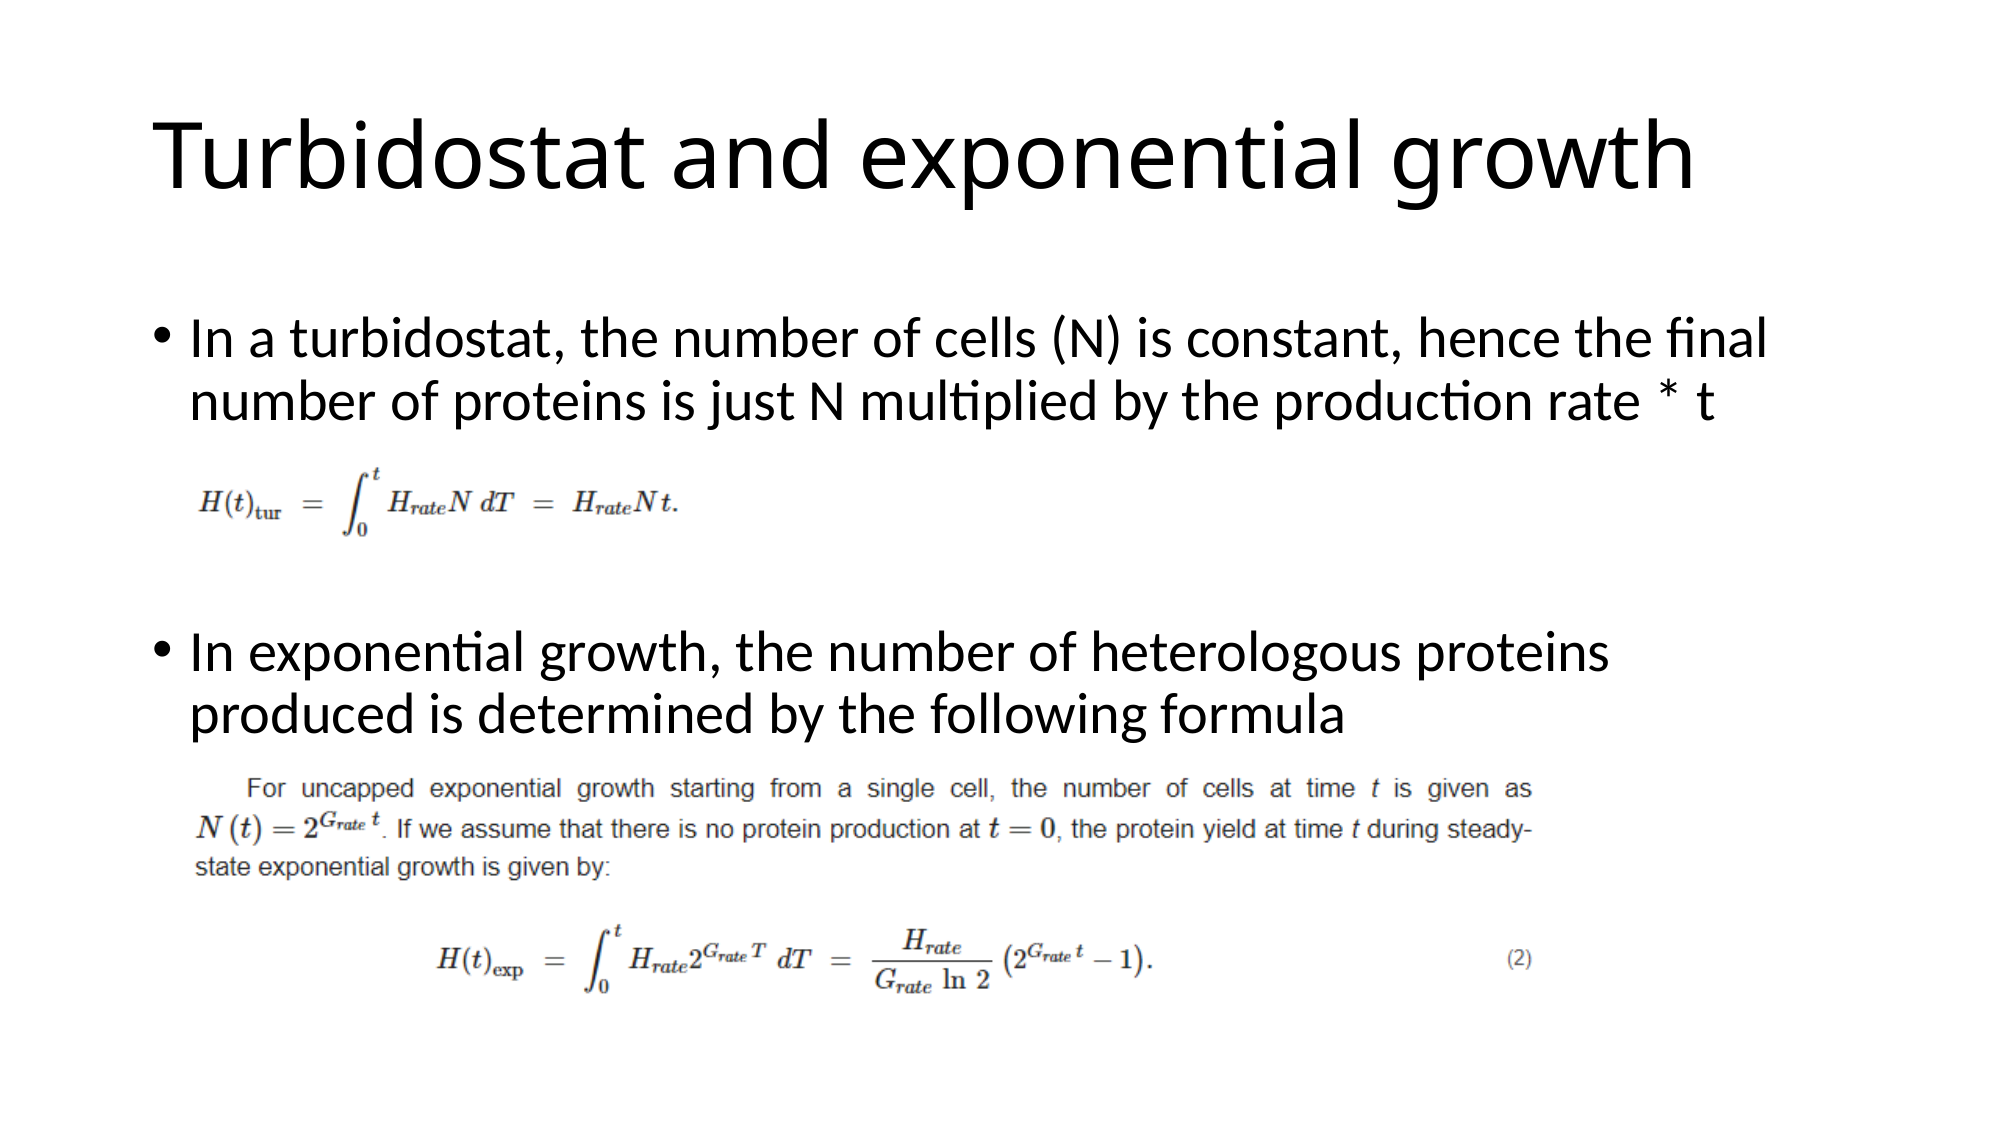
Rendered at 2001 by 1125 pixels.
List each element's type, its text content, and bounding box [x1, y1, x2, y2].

title Turbidostat and exponential growth [137, 59, 1863, 257]
list In a turbidostat, the number of cells (N) is constant, hence the final number of proteins is just N multiplied by the production rate * t In exponential growth, the number of heterologous proteins produced is determined by the following formula [137, 299, 1863, 1014]
picture [178, 441, 712, 576]
picture [178, 769, 1565, 1014]
